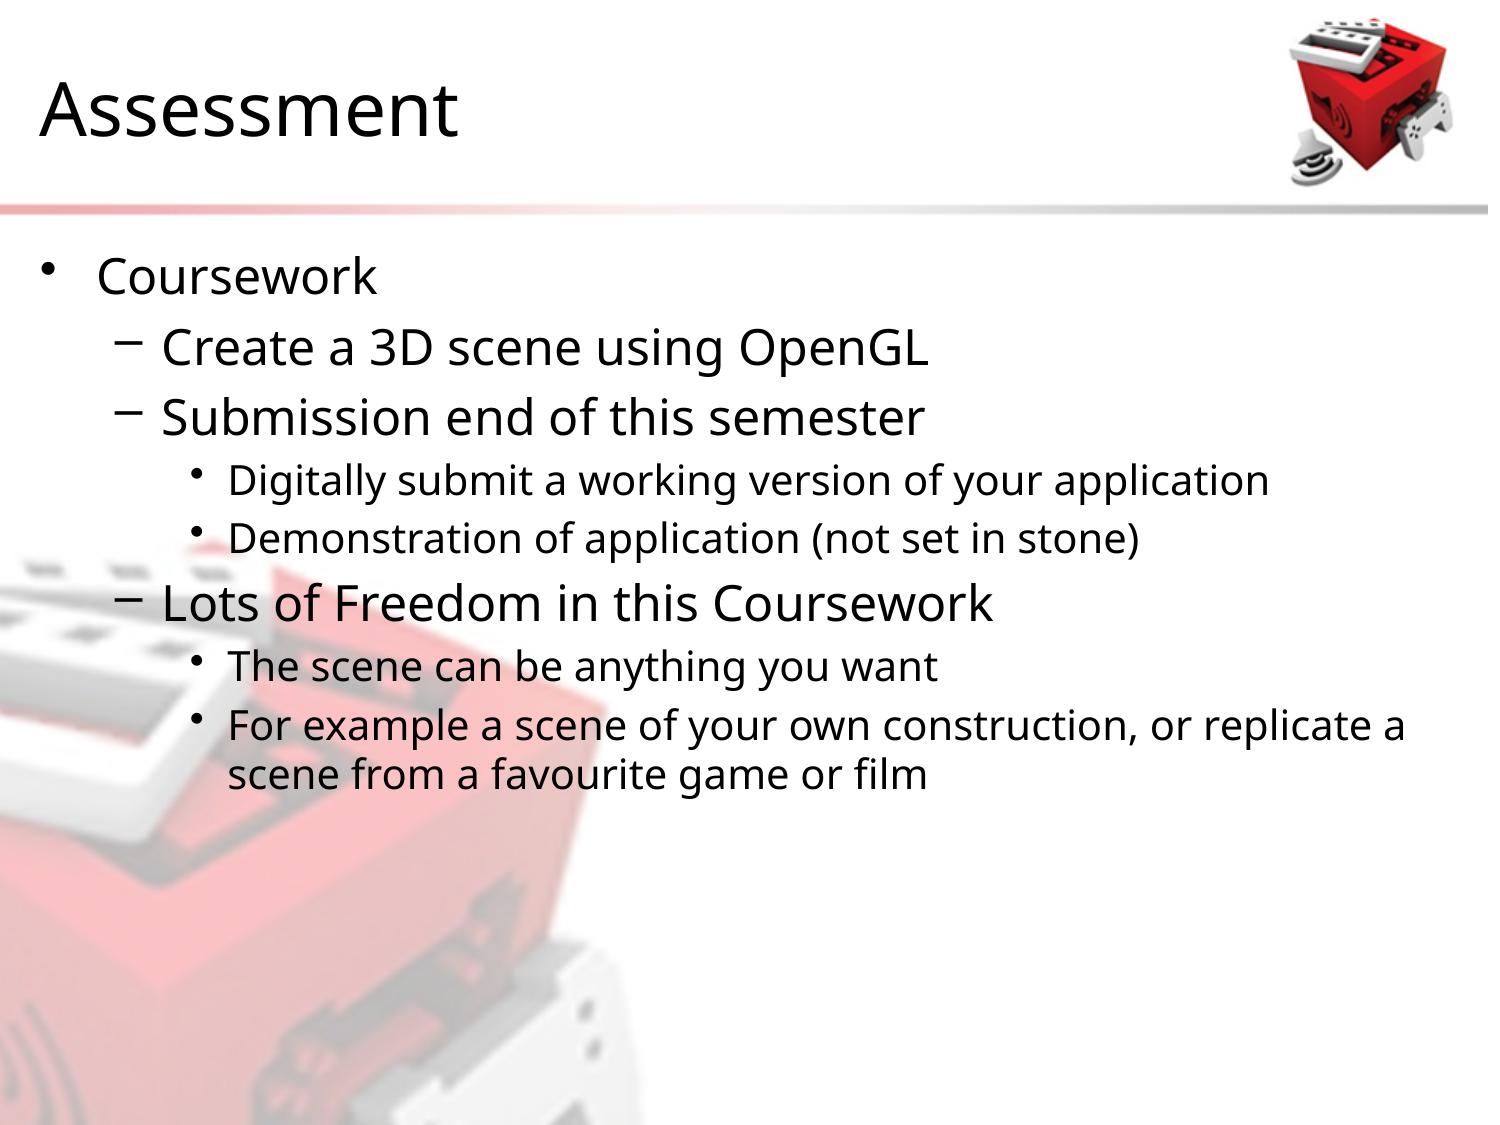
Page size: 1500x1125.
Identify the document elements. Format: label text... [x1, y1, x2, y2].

title Assessment [24, 12, 1275, 200]
list Coursework Create a 3D scene using OpenGL Submission end of this semester Digitally submit a working version of your application Demonstration of application (not set in stone) Lots of Freedom in this Coursework The scene can be anything you want For example a scene of your own construction, or replicate a scene from a favourite game or film [24, 237, 1450, 1000]
picture [0, 1, 1488, 1125]
